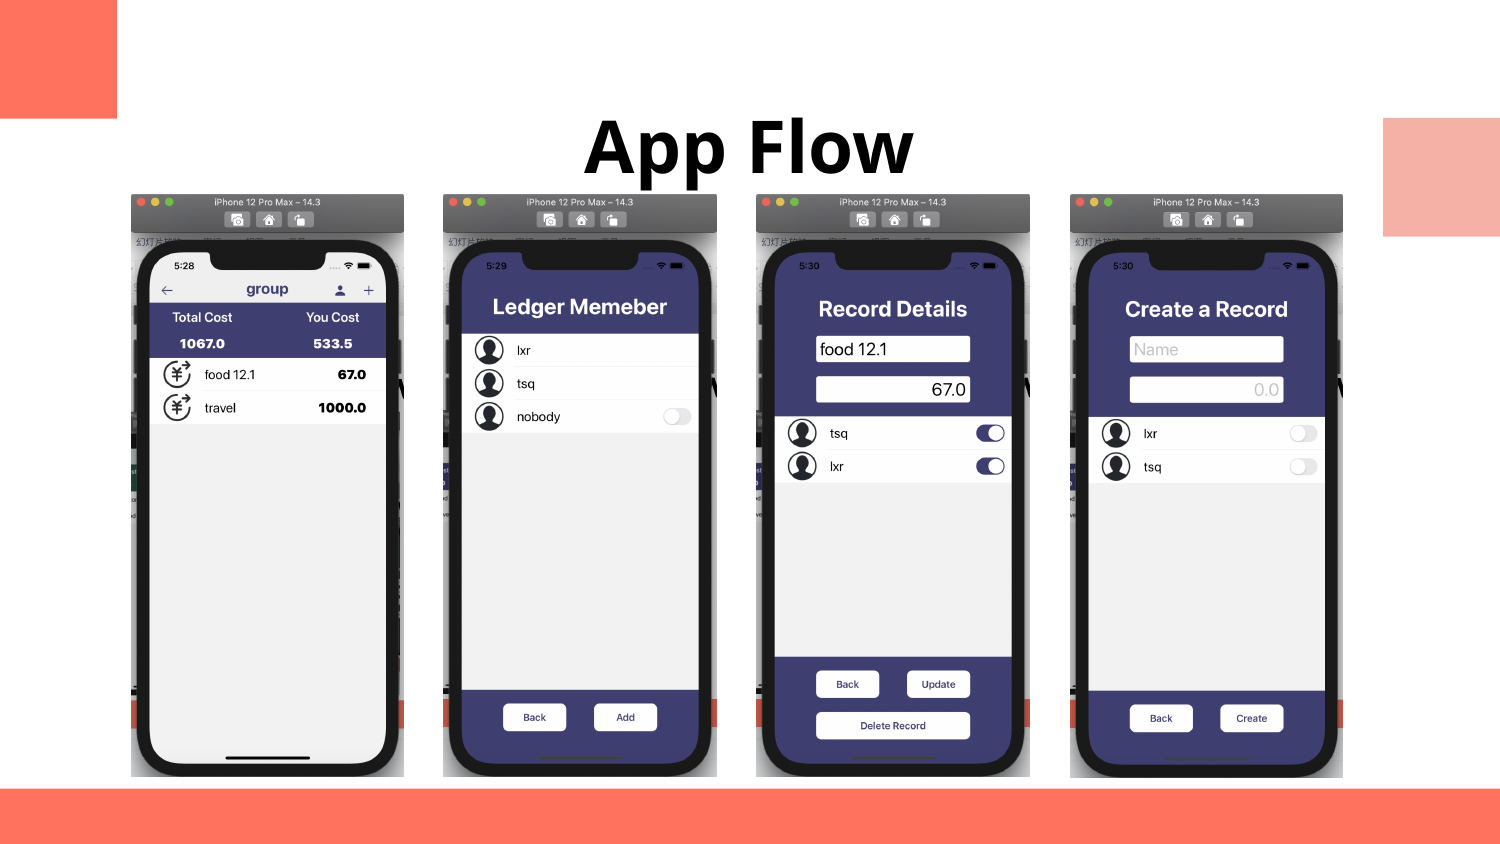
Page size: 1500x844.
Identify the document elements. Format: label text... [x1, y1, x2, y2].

picture [443, 194, 717, 777]
picture [1069, 194, 1344, 778]
picture [130, 194, 404, 778]
title App Flow [97, 107, 1402, 181]
picture [756, 194, 1030, 777]
